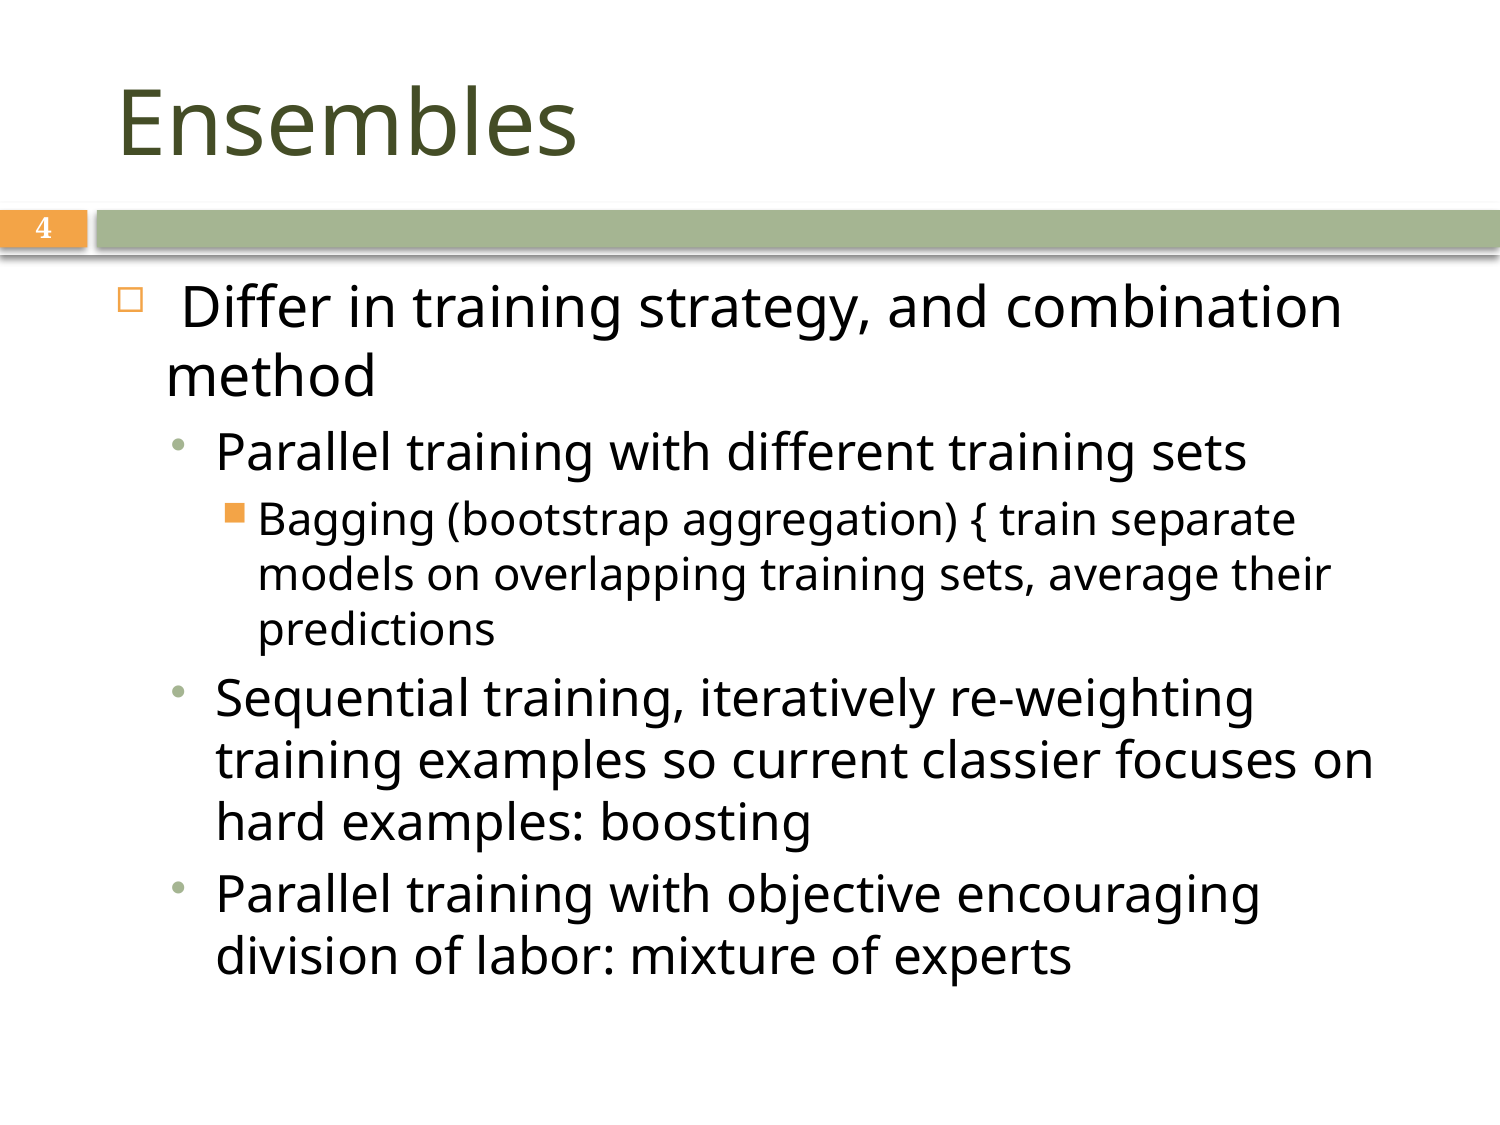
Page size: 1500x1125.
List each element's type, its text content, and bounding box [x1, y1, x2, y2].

list Differ in training strategy, and combination method Parallel training with different training sets Bagging (bootstrap aggregation) { train separate models on overlapping training sets, average their predictions Sequential training, iteratively re-weighting training examples so current classier focuses on hard examples: boosting Parallel training with objective encouraging division of labor: mixture of experts [100, 262, 1438, 1000]
slide_number 4 [0, 208, 88, 249]
title Ensembles [100, 37, 1438, 200]
